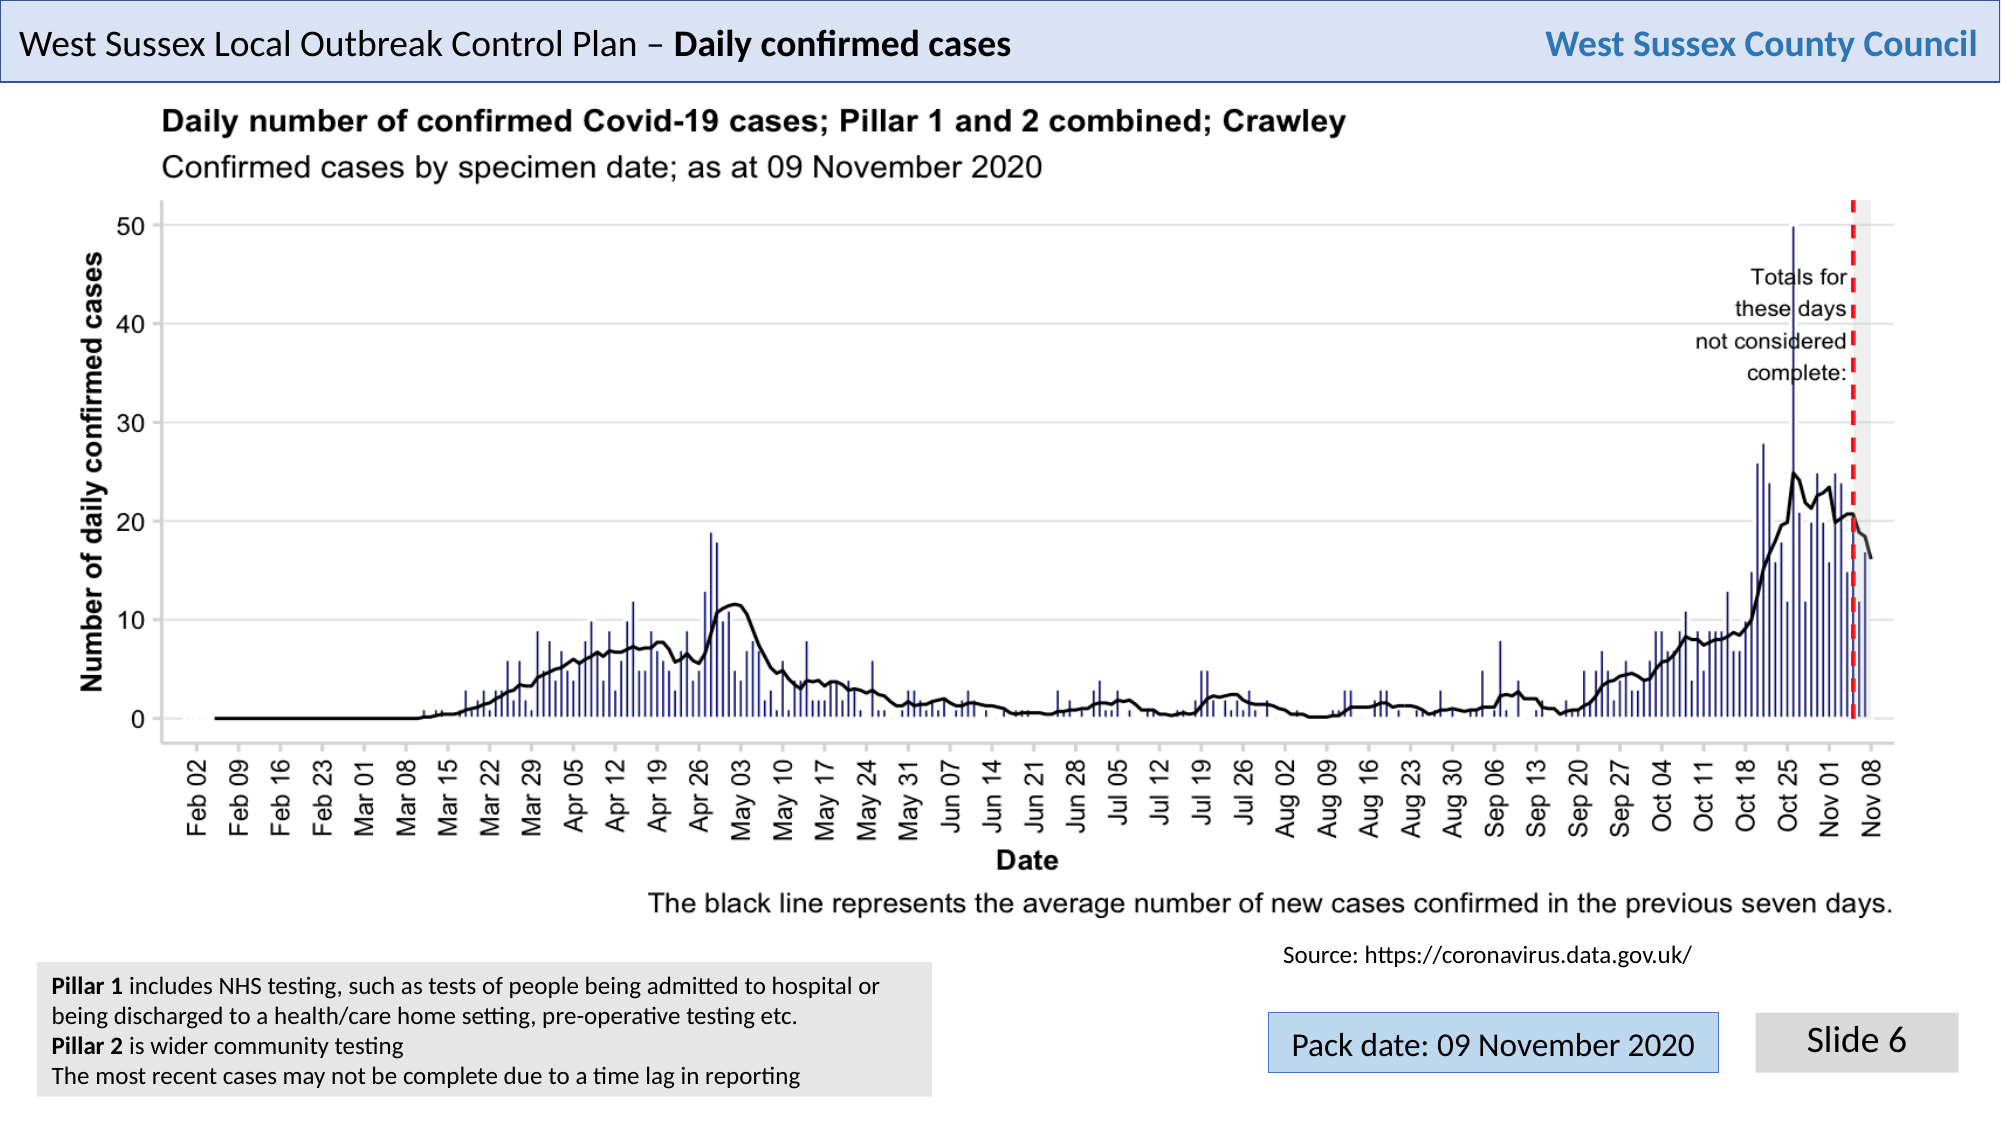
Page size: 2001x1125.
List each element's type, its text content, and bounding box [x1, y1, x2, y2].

list Source: https://coronavirus.data.gov.uk/ [1268, 935, 1912, 995]
list Slide 6 [1755, 1012, 1959, 1073]
picture [63, 91, 1912, 935]
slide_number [1268, 1012, 1719, 1073]
